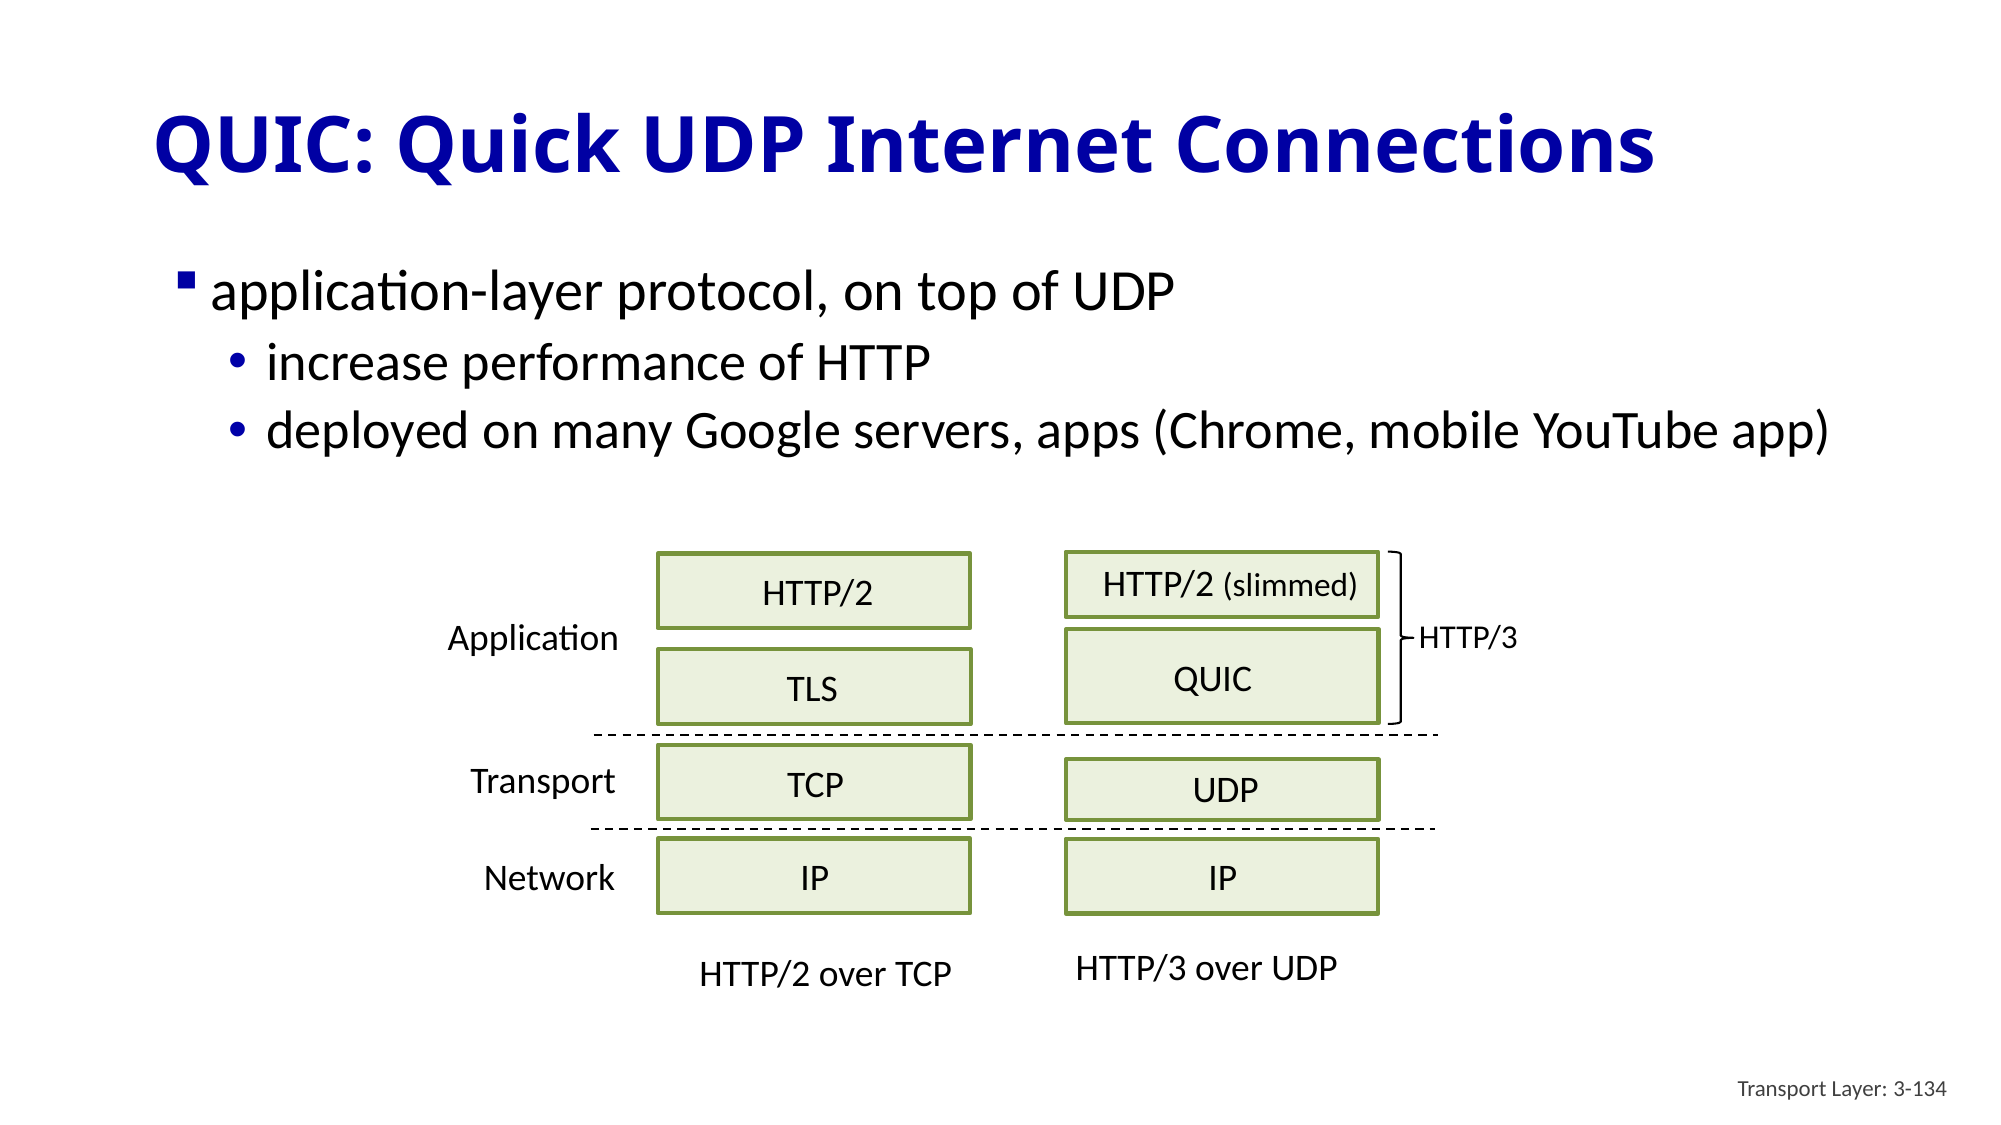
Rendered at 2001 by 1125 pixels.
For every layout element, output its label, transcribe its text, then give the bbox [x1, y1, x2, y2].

text_box TCP [772, 752, 859, 813]
slide_number Transport Layer: 3-134 [1512, 1056, 1963, 1117]
text_box IP [785, 845, 845, 906]
text_box Network [429, 845, 630, 906]
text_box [657, 553, 971, 629]
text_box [1058, 551, 1533, 997]
text_box [657, 744, 971, 820]
text_box [657, 838, 971, 914]
text_box [658, 649, 971, 724]
text_box HTTP/2 over TCP [684, 941, 968, 1002]
text_box TLS [771, 656, 853, 717]
list application-layer protocol, on top of UDP increase performance of HTTP deployed on many Google servers, apps (Chrome, mobile YouTube app) [137, 252, 1863, 486]
text_box Application [407, 605, 634, 666]
title QUIC: Quick UDP Internet Connections [137, 74, 1863, 221]
text_box Transport [430, 748, 631, 809]
